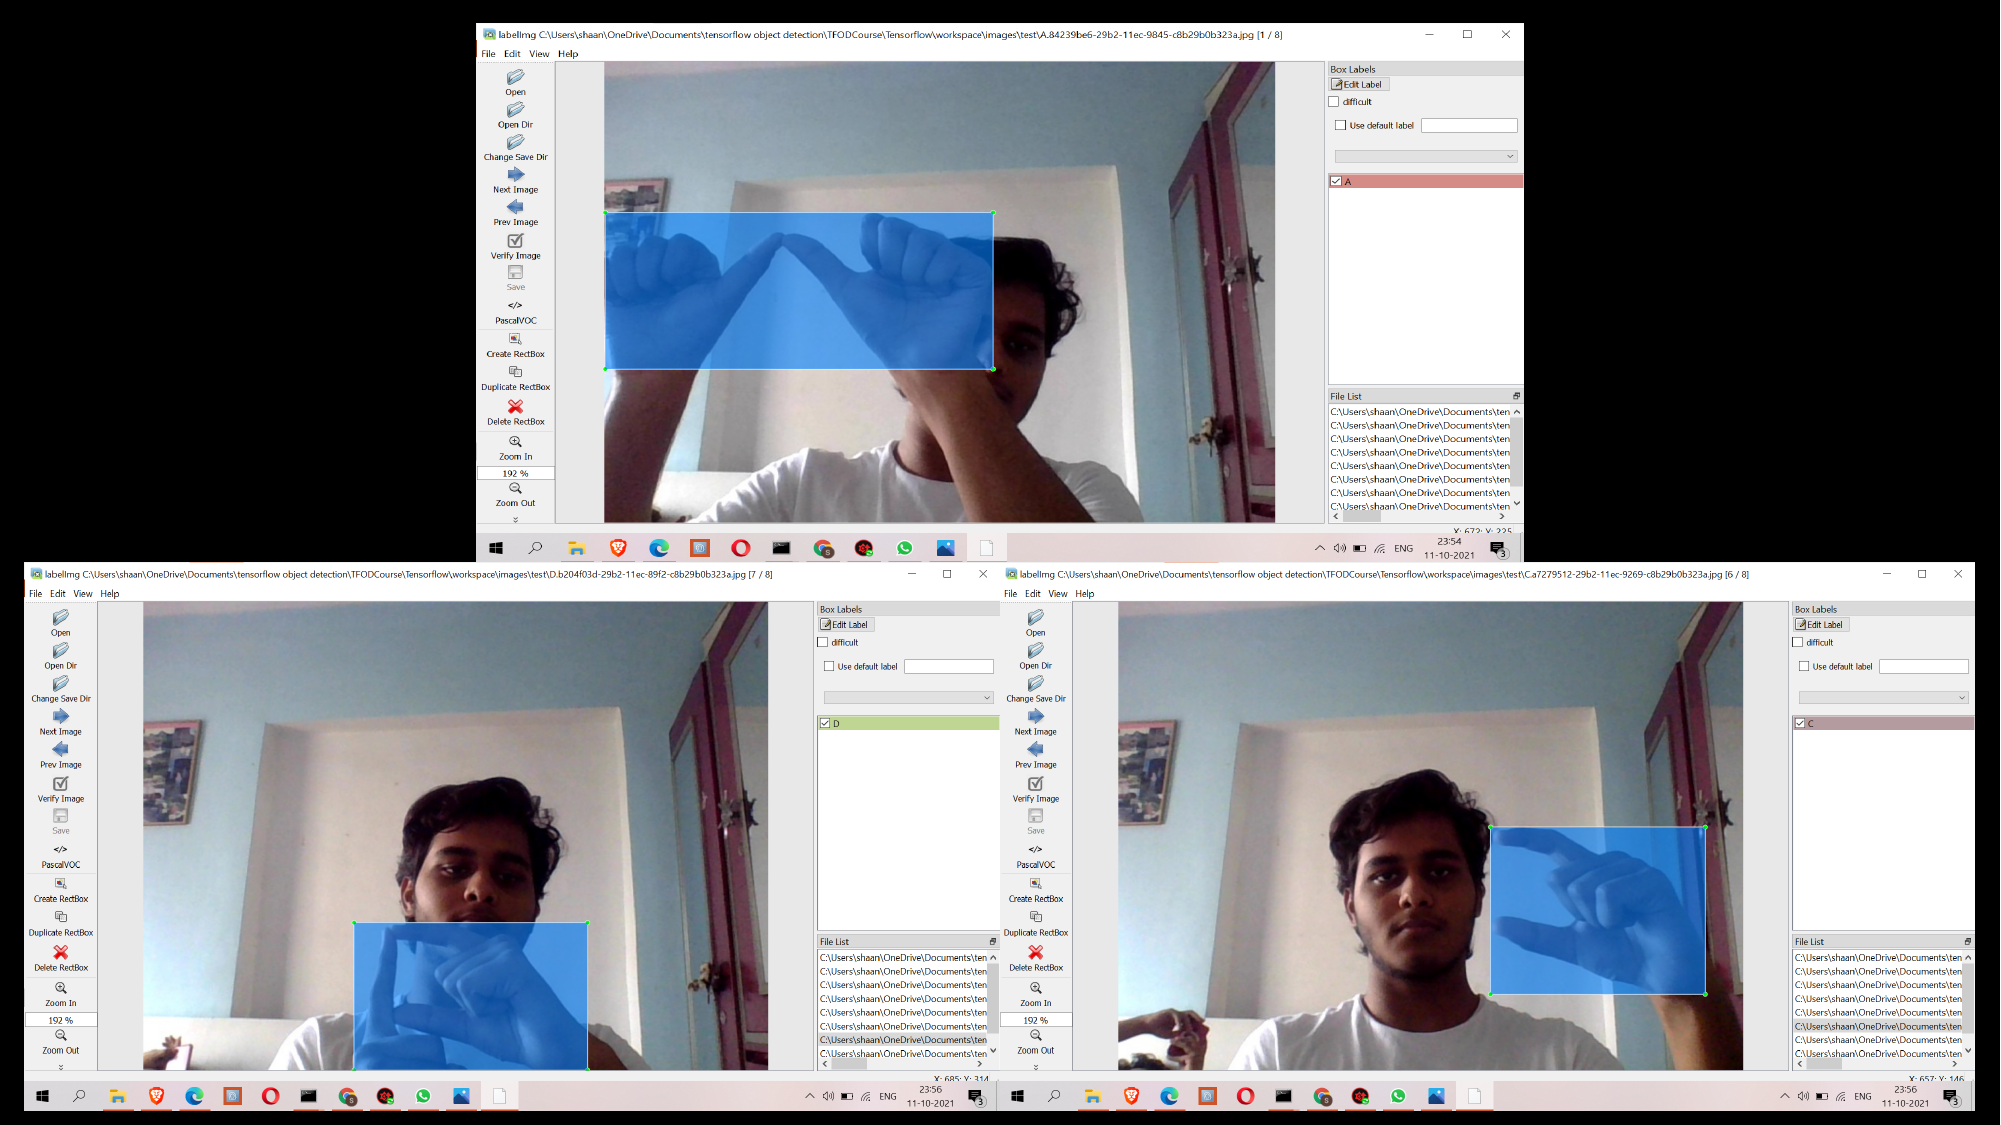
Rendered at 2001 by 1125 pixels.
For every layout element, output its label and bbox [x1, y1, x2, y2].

list [476, 23, 1524, 562]
picture [24, 562, 1975, 1111]
